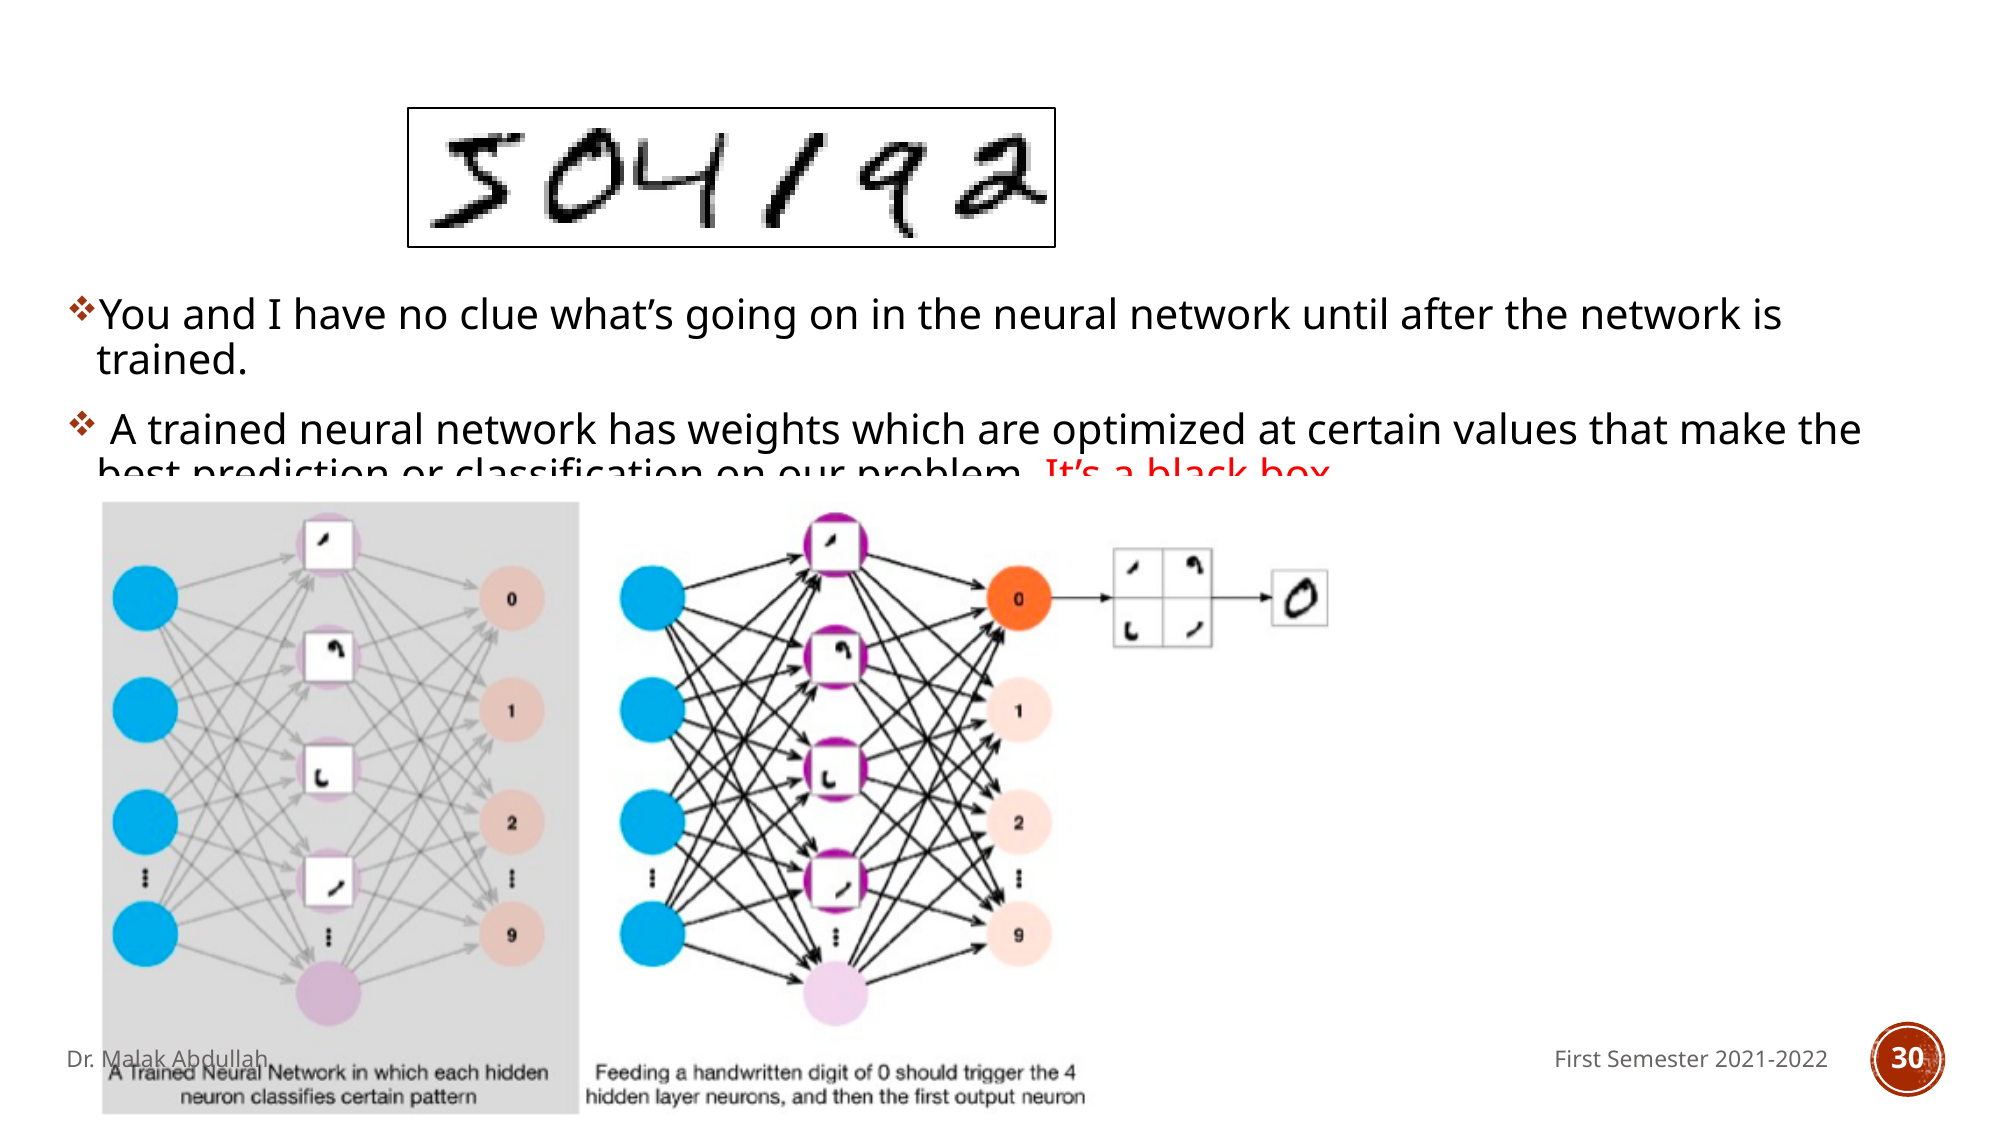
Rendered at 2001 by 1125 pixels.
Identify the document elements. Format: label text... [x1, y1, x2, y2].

list You and I have no clue what’s going on in the neural network until after the network is trained. A trained neural network has weights which are optimized at certain values that make the best prediction or classification on our problem. It’s a black box. [51, 285, 1920, 1013]
picture [80, 476, 1341, 1125]
picture [409, 109, 1054, 247]
slide_number First Semester 2021-2022 [1341, 1028, 1844, 1089]
slide_number 30 [1855, 1028, 1961, 1089]
footer Dr. Malak Abdullah [51, 1028, 79, 1089]
